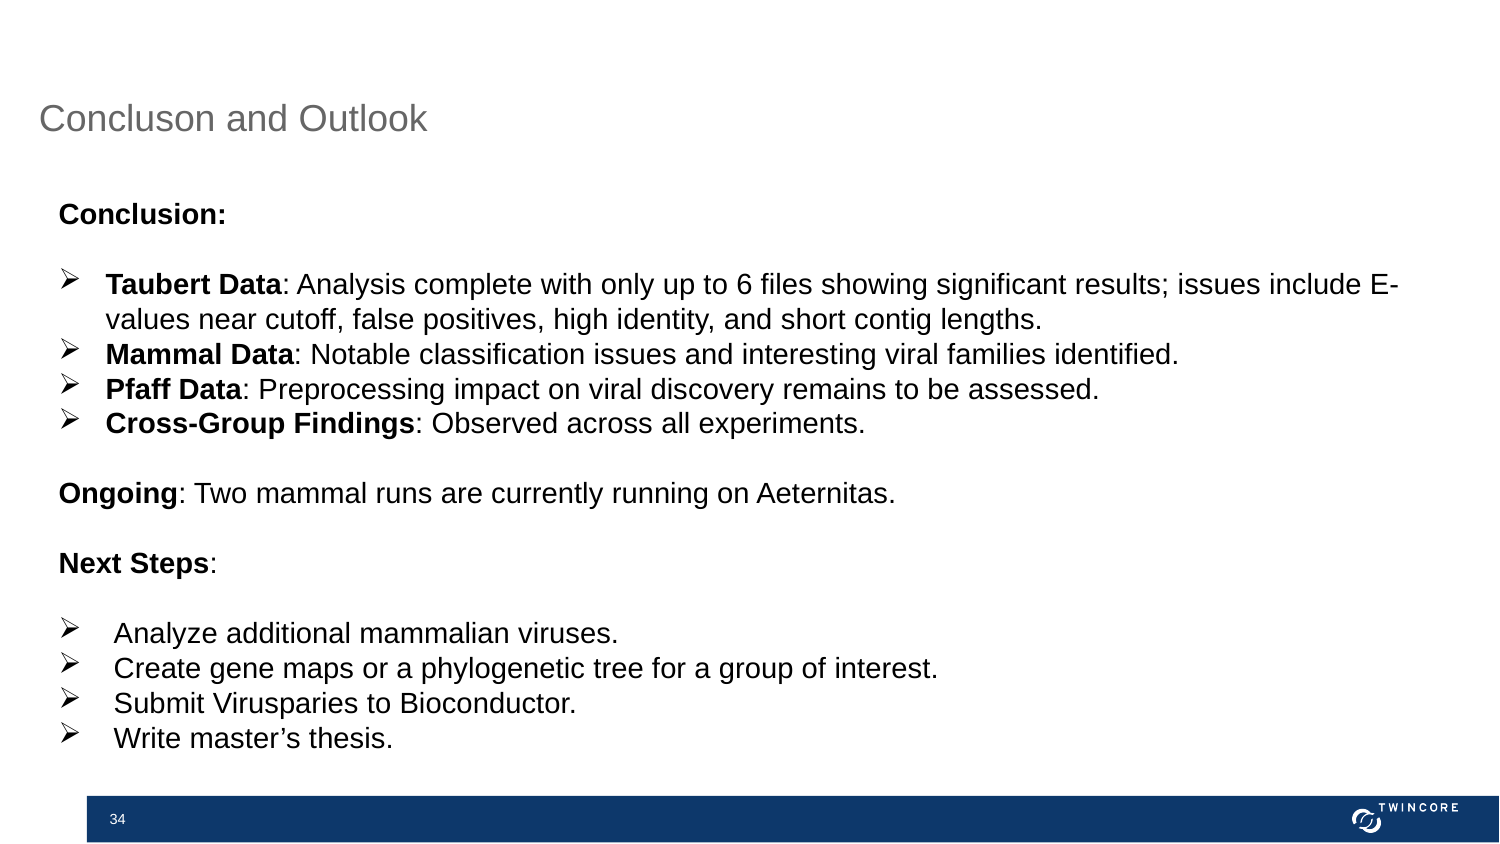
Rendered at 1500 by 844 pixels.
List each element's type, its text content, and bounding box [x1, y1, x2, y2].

picture [1352, 803, 1458, 833]
text_box Conclusion: Taubert Data: Analysis complete with only up to 6 files showing significant results; issues include E-values near cutoff, false positives, high identity, and short contig lengths. Mammal Data: Notable classification issues and interesting viral families identified. Pfaff Data: Preprocessing impact on viral discovery remains to be assessed. Cross-Group Findings: Observed across all experiments. Ongoing: Two mammal runs are currently running on Aeternitas. Next Steps: Analyze additional mammalian viruses. Create gene maps or a phylogenetic tree for a group of interest. Submit Virusparies to Bioconductor. Write master’s thesis. [43, 187, 1454, 762]
